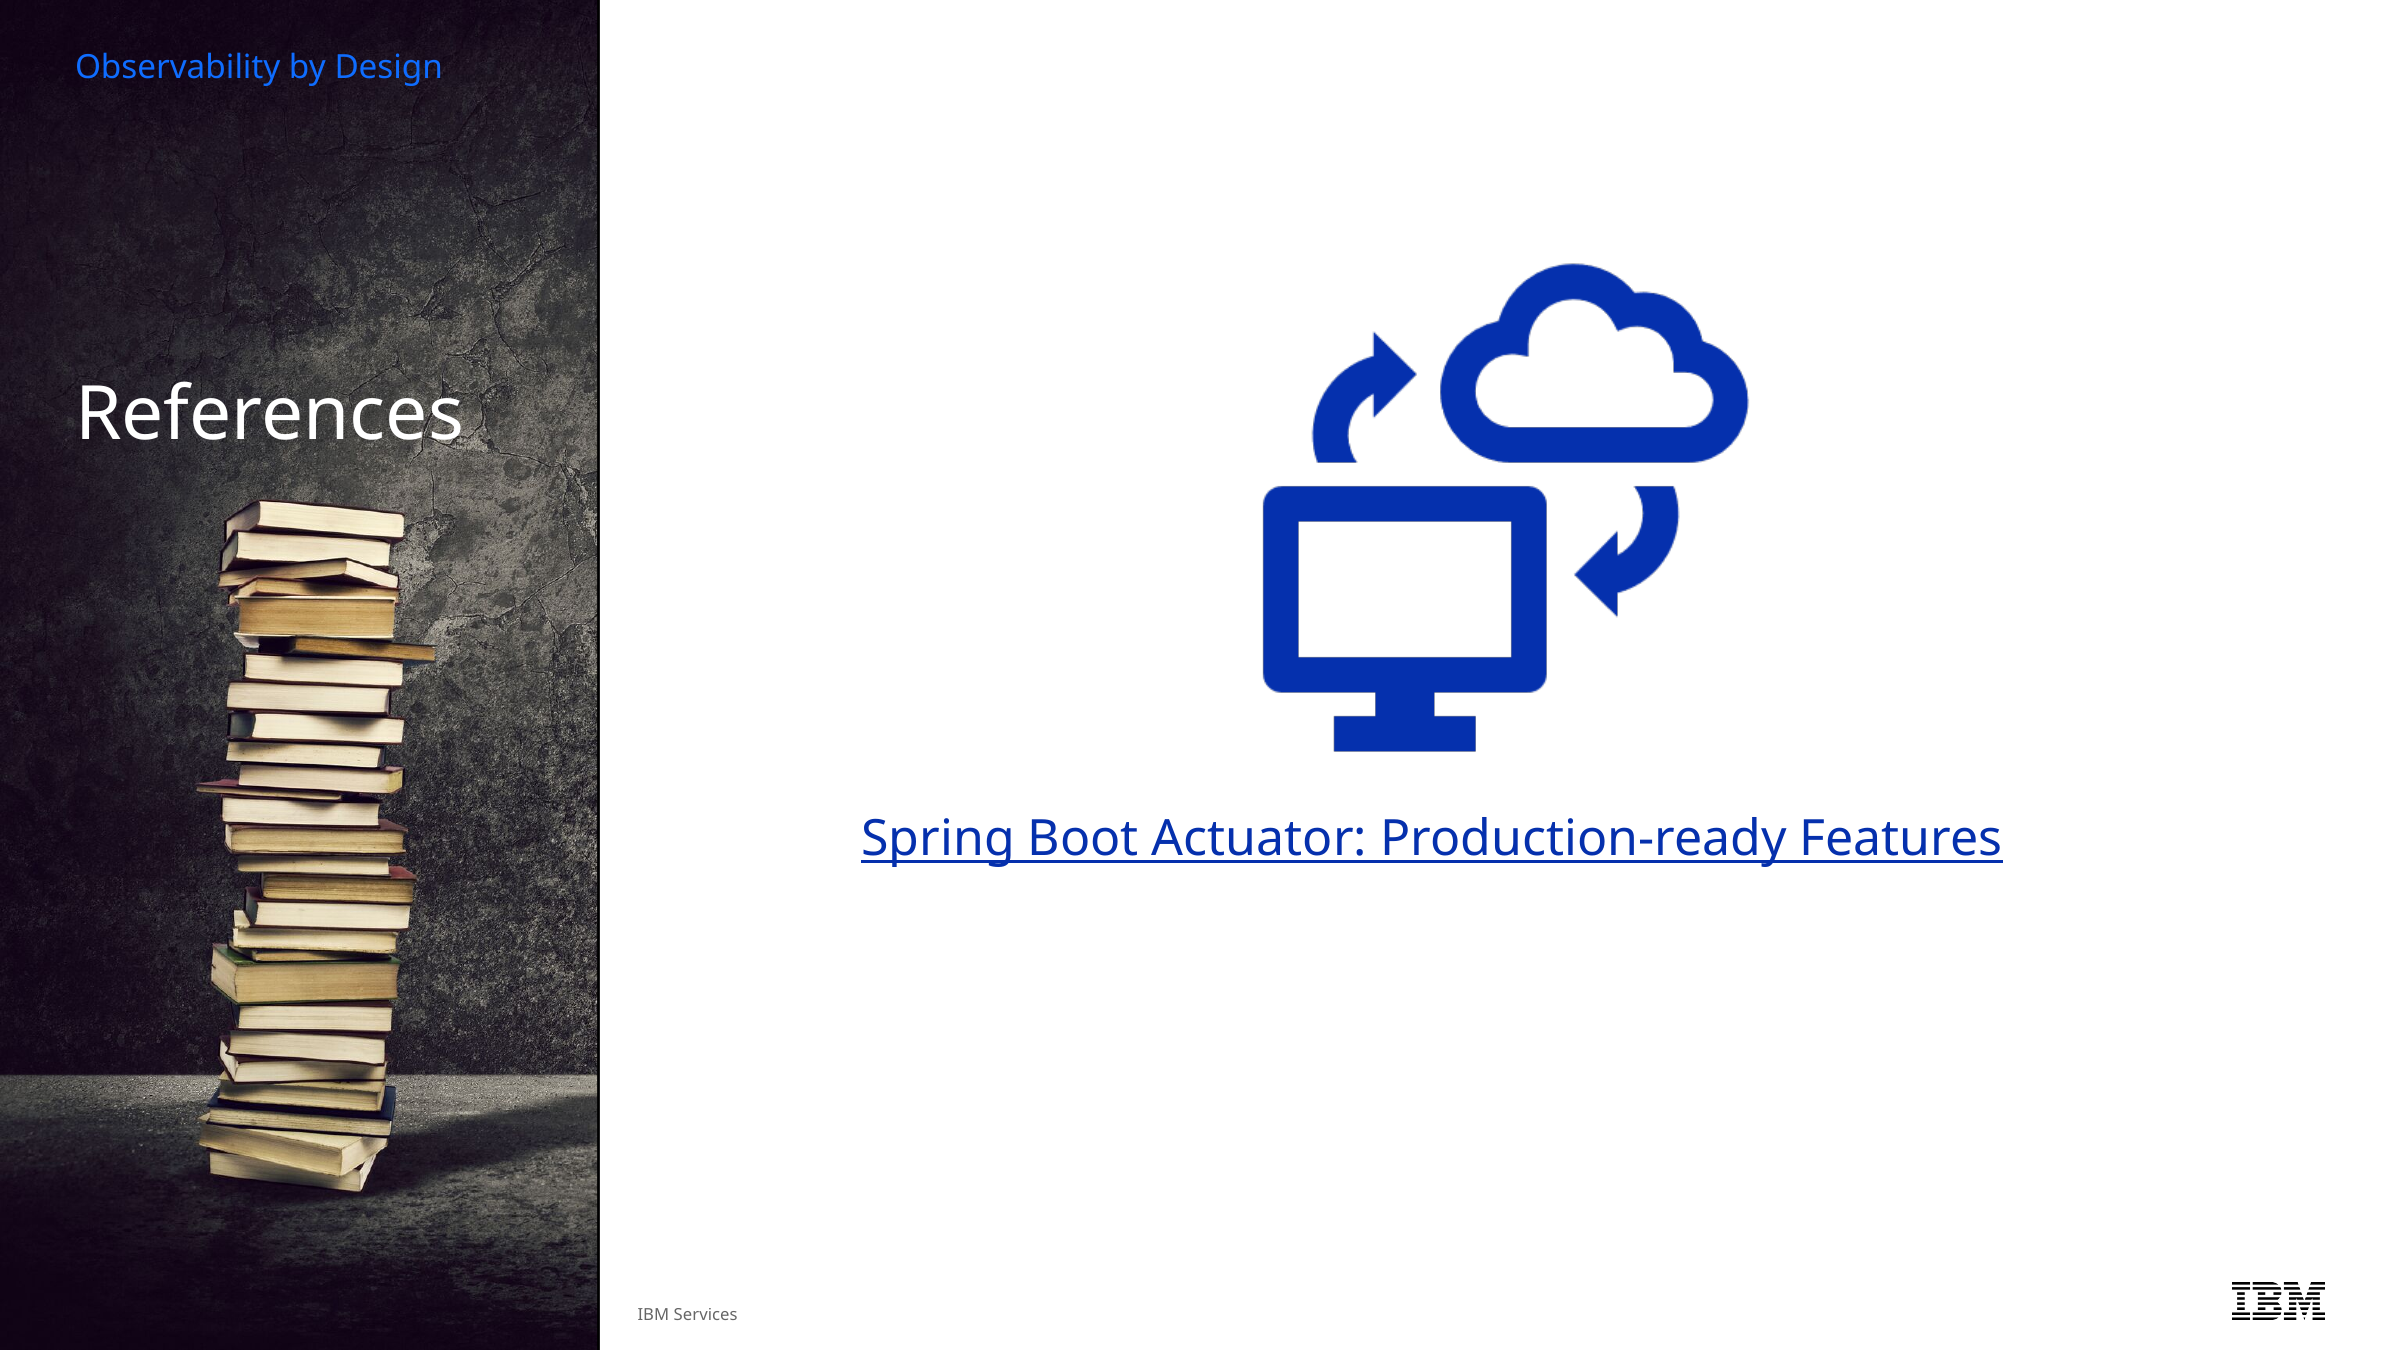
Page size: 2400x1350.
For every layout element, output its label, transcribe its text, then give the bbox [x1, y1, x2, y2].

text_box Spring Boot Actuator: Production-ready Features [809, 794, 2056, 886]
picture [1222, 227, 1789, 793]
picture [0, 0, 598, 1350]
picture [2232, 1282, 2325, 1320]
list Observability by Design [75, 43, 563, 179]
title References [75, 337, 563, 938]
